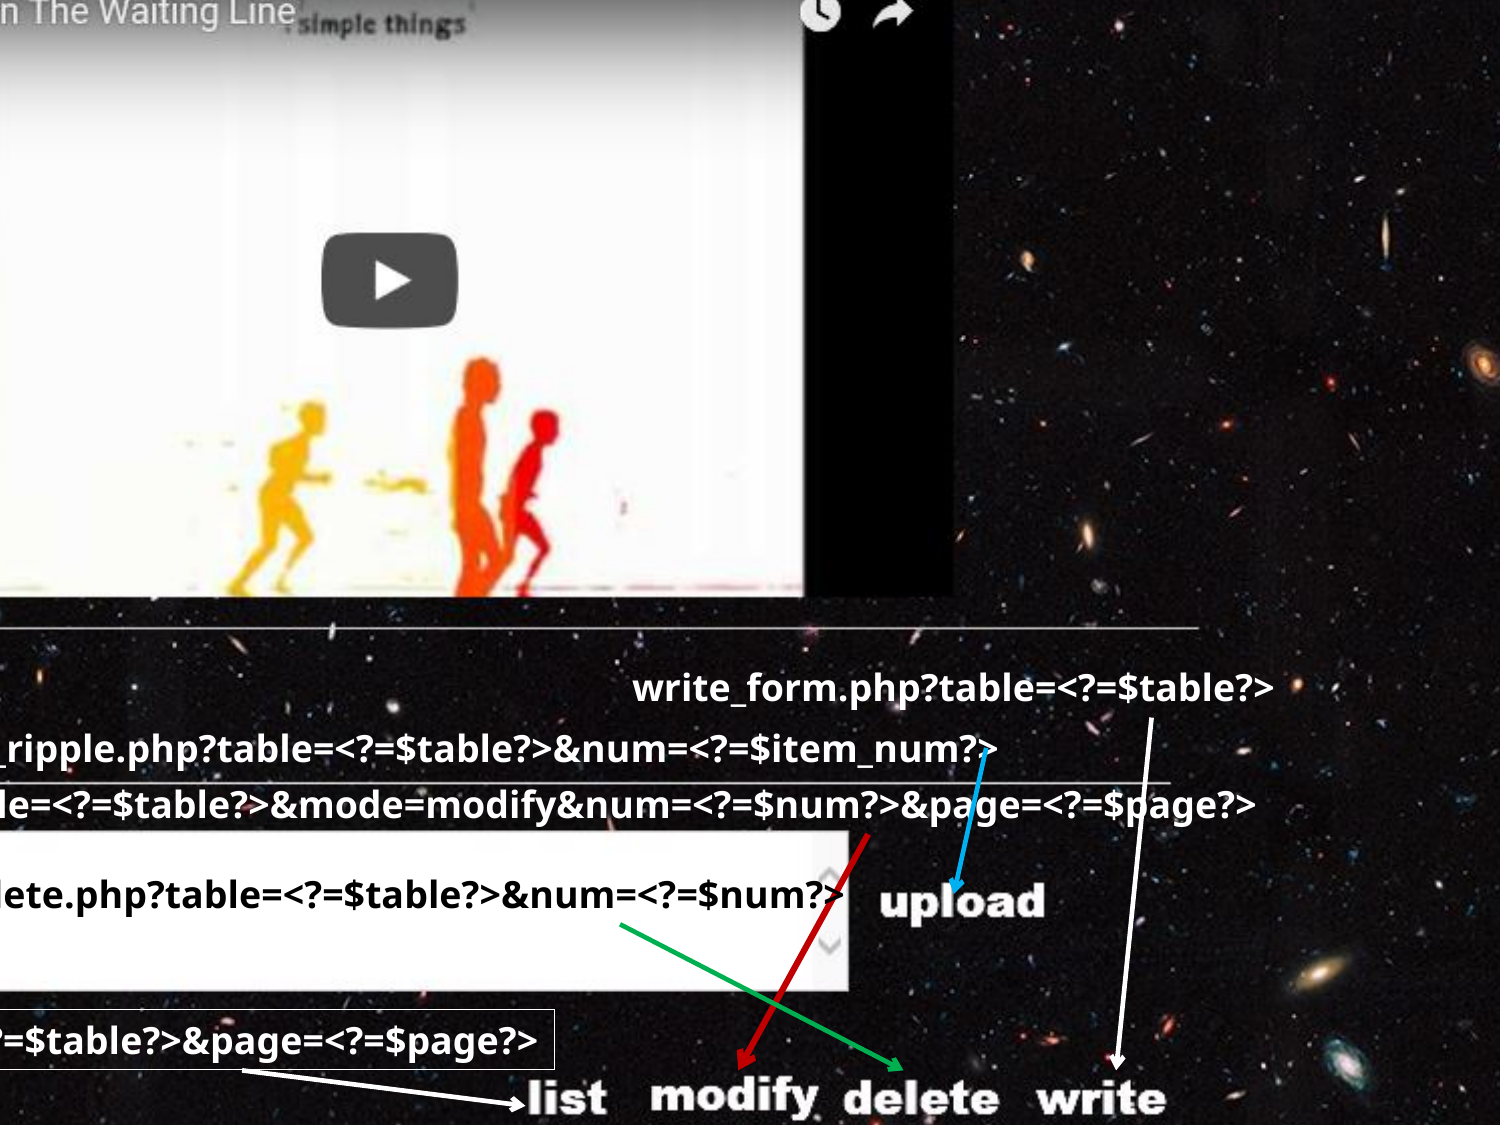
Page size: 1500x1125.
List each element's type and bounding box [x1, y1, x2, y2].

text_box [737, 833, 869, 922]
text_box [953, 747, 987, 895]
text_box [1115, 717, 1152, 1071]
text_box [241, 1070, 526, 1107]
picture [0, 0, 1500, 1125]
text_box [619, 923, 904, 1071]
